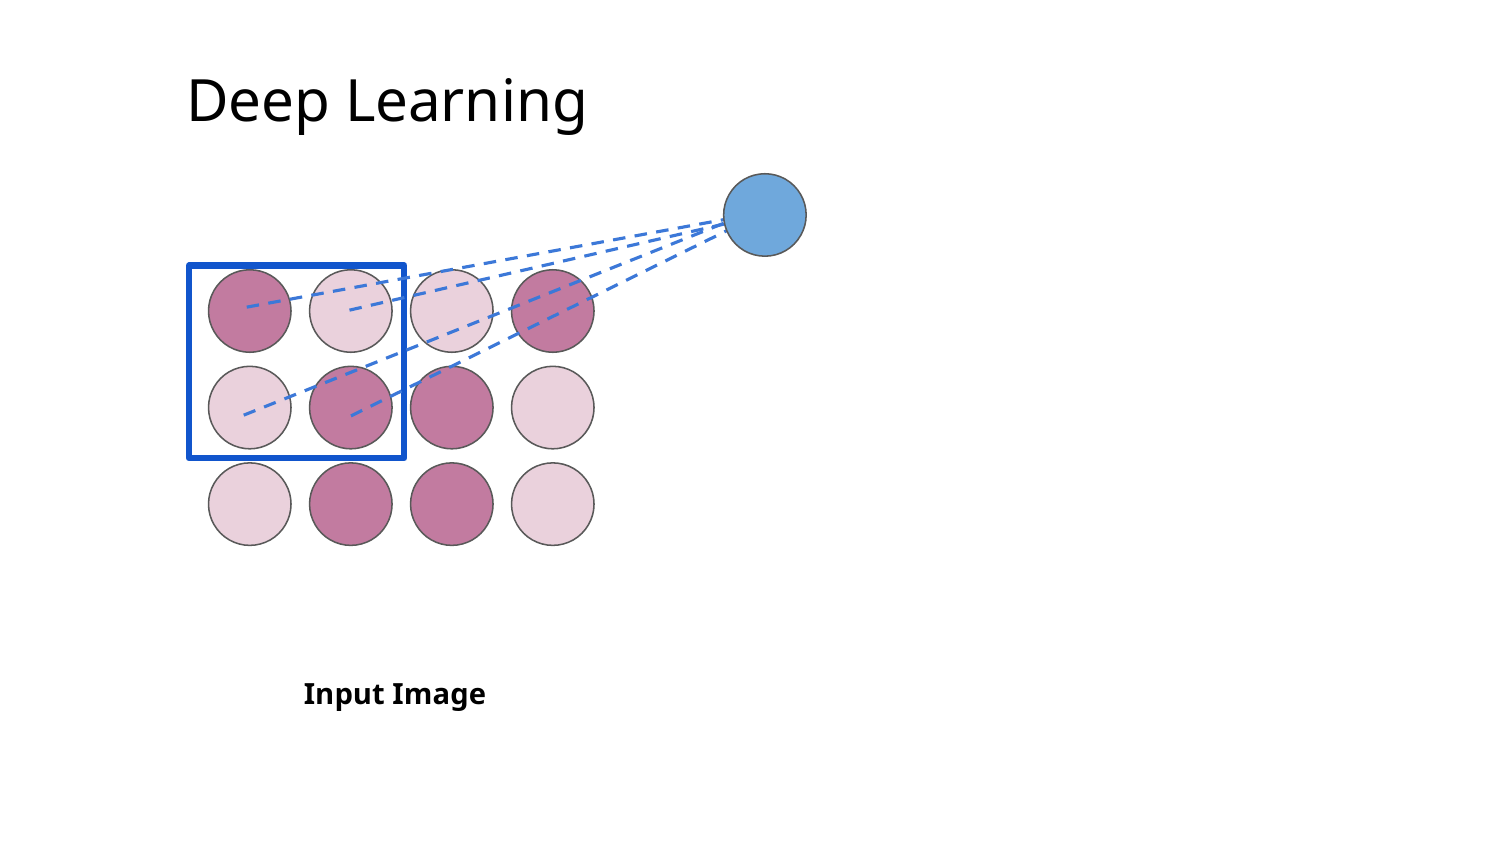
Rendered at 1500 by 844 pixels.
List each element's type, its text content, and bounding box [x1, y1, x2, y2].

text_box [724, 173, 807, 255]
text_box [350, 213, 762, 417]
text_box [762, 210, 773, 308]
text_box [511, 462, 595, 546]
text_box [208, 462, 292, 546]
text_box [415, 426, 489, 449]
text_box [243, 208, 760, 416]
text_box [309, 462, 393, 546]
text_box [516, 426, 590, 449]
title Deep Learning [171, 48, 1449, 143]
text_box Input Image [288, 660, 530, 743]
text_box [410, 462, 494, 546]
text_box [188, 265, 405, 459]
